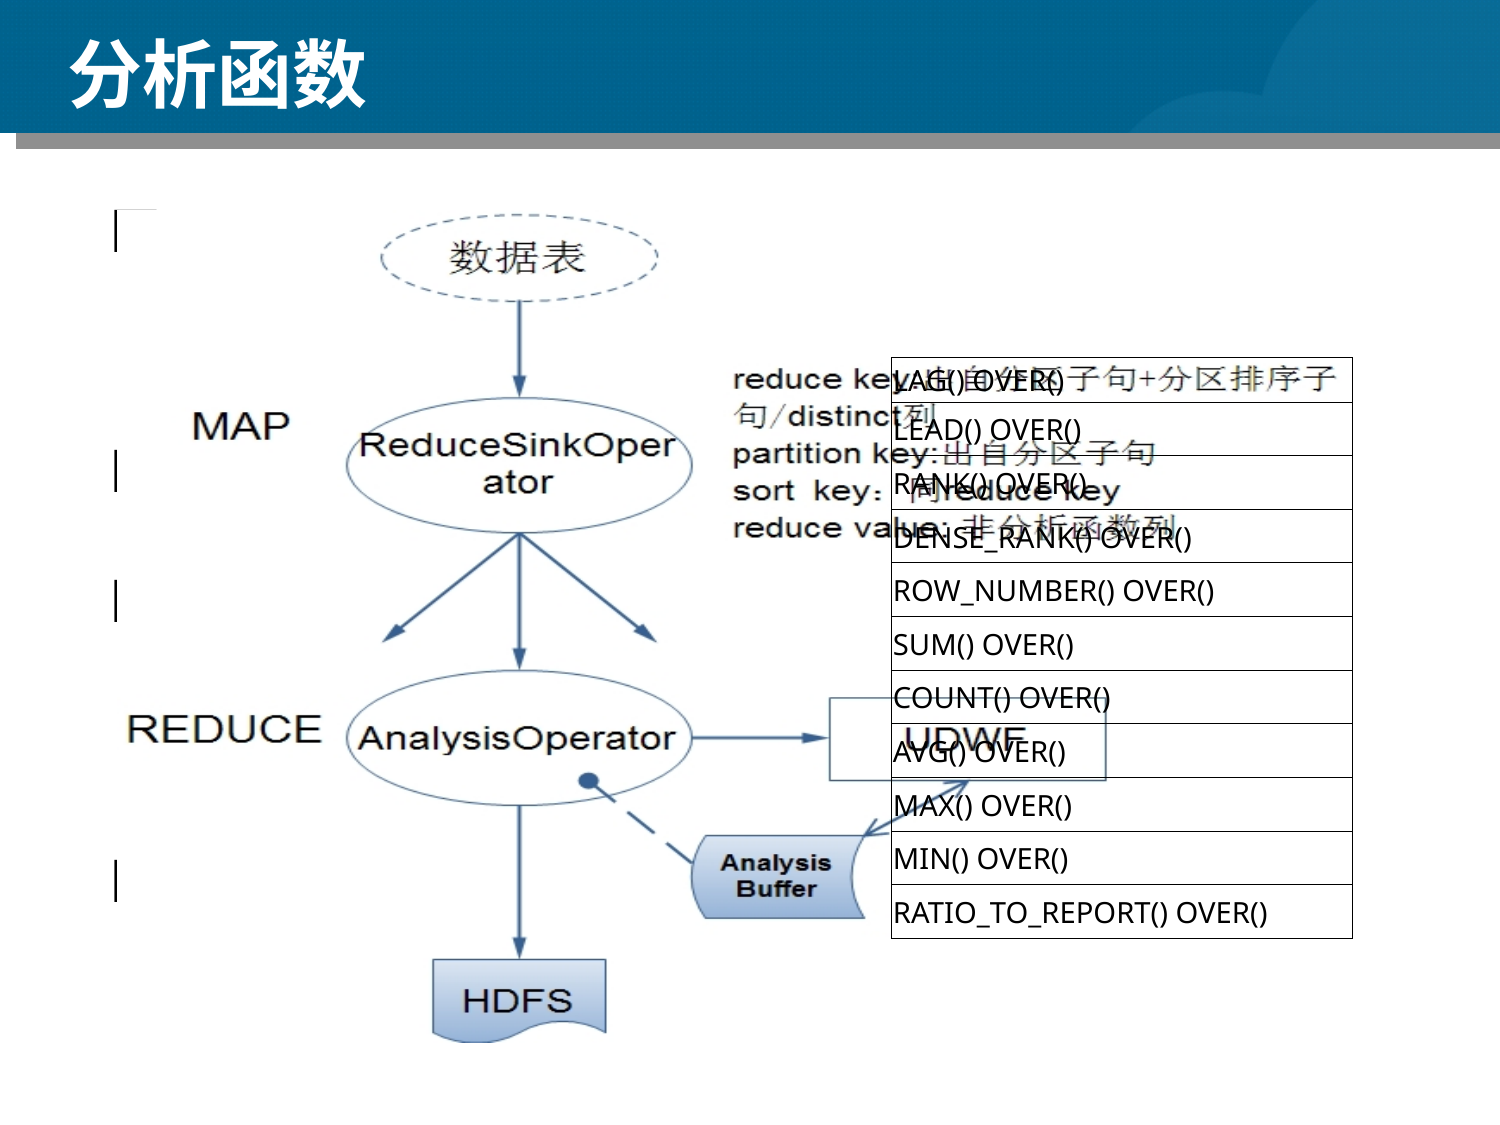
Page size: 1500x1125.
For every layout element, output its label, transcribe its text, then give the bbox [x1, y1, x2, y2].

picture [295, 39, 331, 108]
picture [145, 39, 174, 108]
picture [234, 60, 246, 72]
picture [327, 39, 364, 107]
picture [71, 40, 138, 108]
picture [223, 42, 286, 108]
picture [172, 40, 214, 108]
text_box 什么是分析函数 分析函数为每一行数据针对一组数据行计算出一个特定聚合值，主要用于解决很多统计方面的问题 分析函数实现框架 分析函数带来的优势 提升TDW SQL表达能力 提高TDW分析效率 方便业务迁移Oracle应用 使用情况 用户使用分析函数的频率约为join的1/3 用户每月提交2000个左右的分析函数 [94, 196, 1383, 1092]
picture [117, 210, 1383, 1043]
